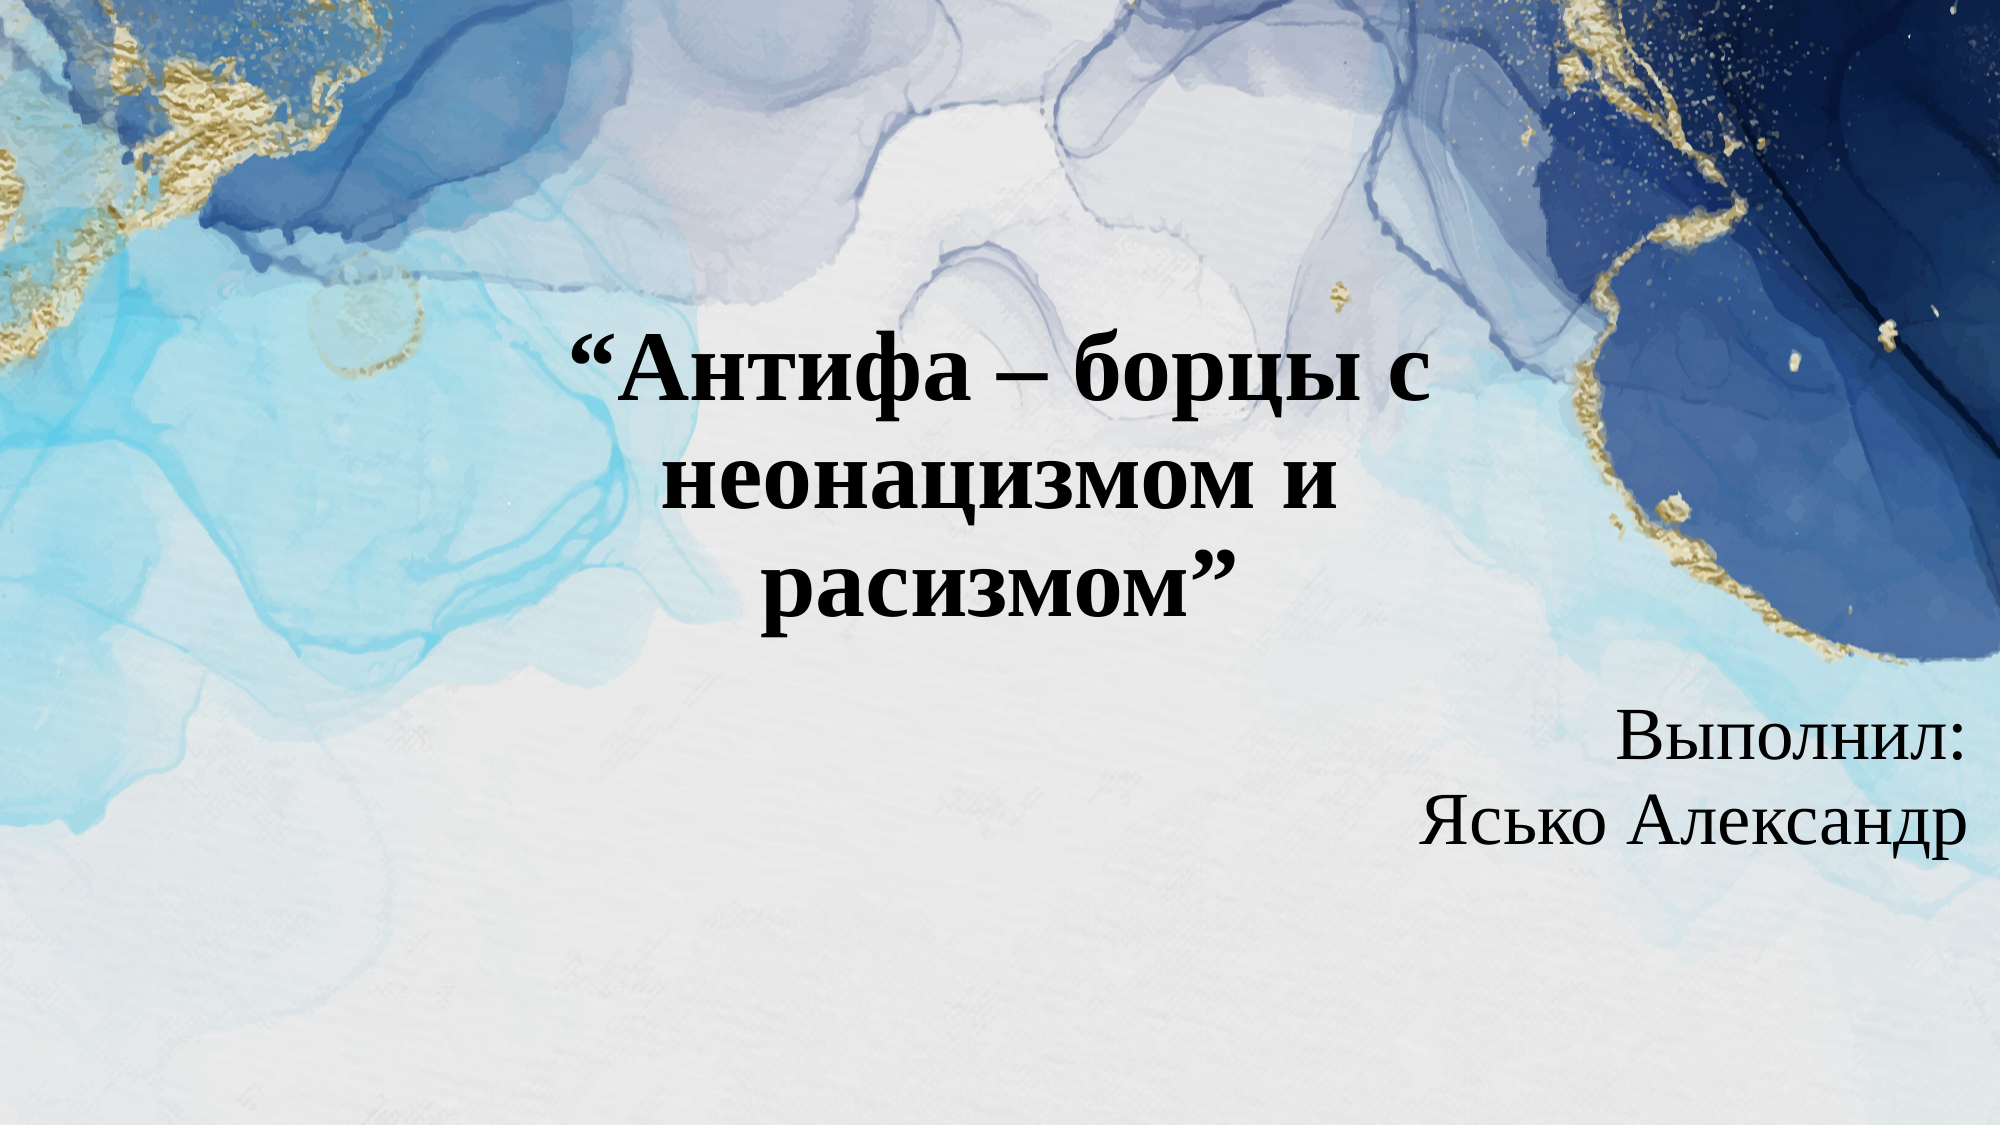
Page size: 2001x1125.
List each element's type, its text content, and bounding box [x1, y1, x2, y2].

picture [0, 0, 2000, 1125]
title “Антифа – борцы с неонацизмом и расизмом” [405, 307, 1595, 699]
subtitle Выполнил: Ясько Александр [484, 673, 1985, 945]
